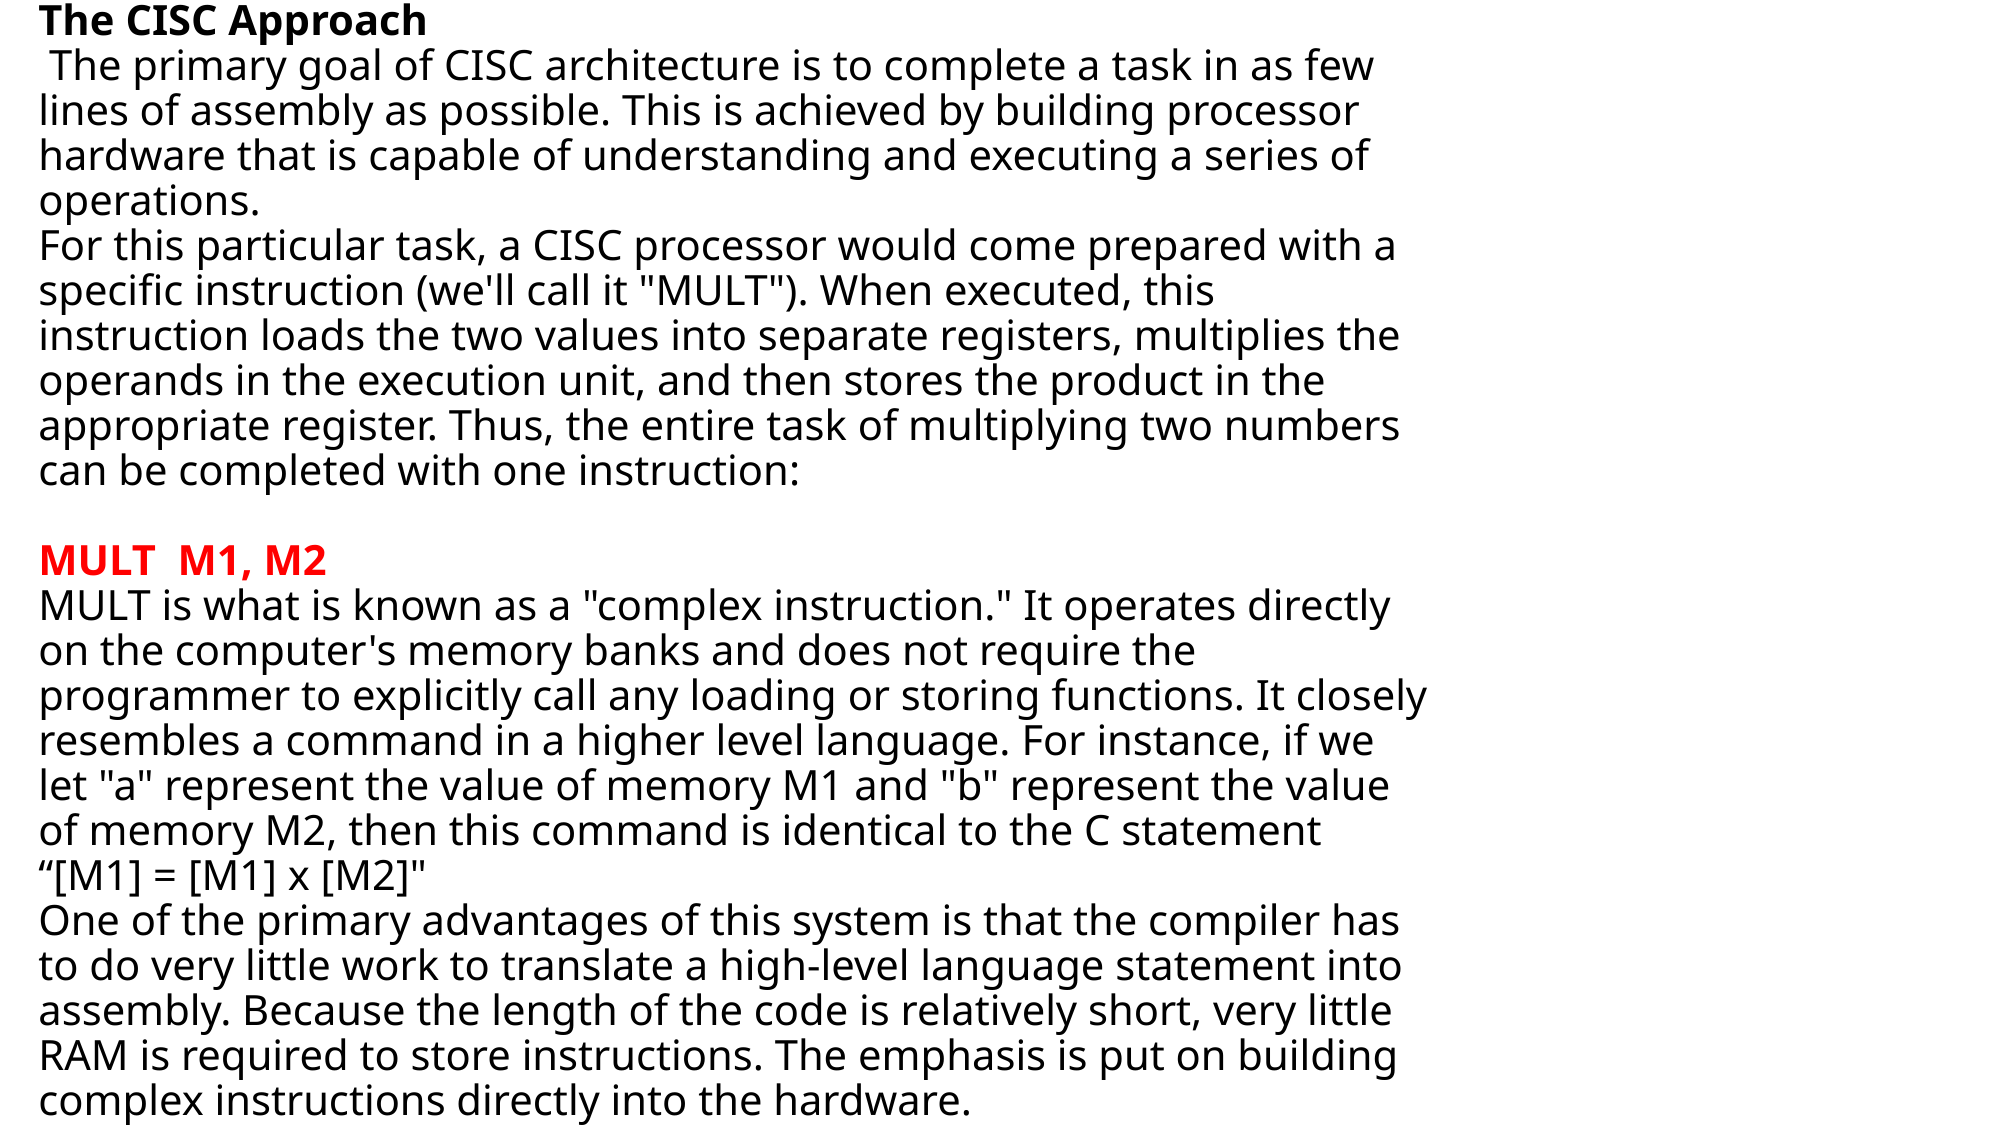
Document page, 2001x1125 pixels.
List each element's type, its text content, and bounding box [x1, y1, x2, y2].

title The CISC Approach The primary goal of CISC architecture is to complete a task in as few lines of assembly as possible. This is achieved by building processor hardware that is capable of understanding and executing a series of operations. For this particular task, a CISC processor would come prepared with a specific instruction (we'll call it "MULT"). When executed, this instruction loads the two values into separate registers, multiplies the operands in the execution unit, and then stores the product in the appropriate register. Thus, the entire task of multiplying two numbers can be completed with one instruction: MULT M1, M2 MULT is what is known as a "complex instruction." It operates directly on the computer's memory banks and does not require the programmer to explicitly call any loading or storing functions. It closely resembles a command in a higher level language. For instance, if we let "a" represent the value of memory M1 and "b" represent the value of memory M2, then this command is identical to the C statement “[M1] = [M1] x [M2]" One of the primary advantages of this system is that the compiler has to do very little work to translate a high-level language statement into assembly. Because the length of the code is relatively short, very little RAM is required to store instructions. The emphasis is put on building complex instructions directly into the hardware. [23, 48, 1443, 1076]
